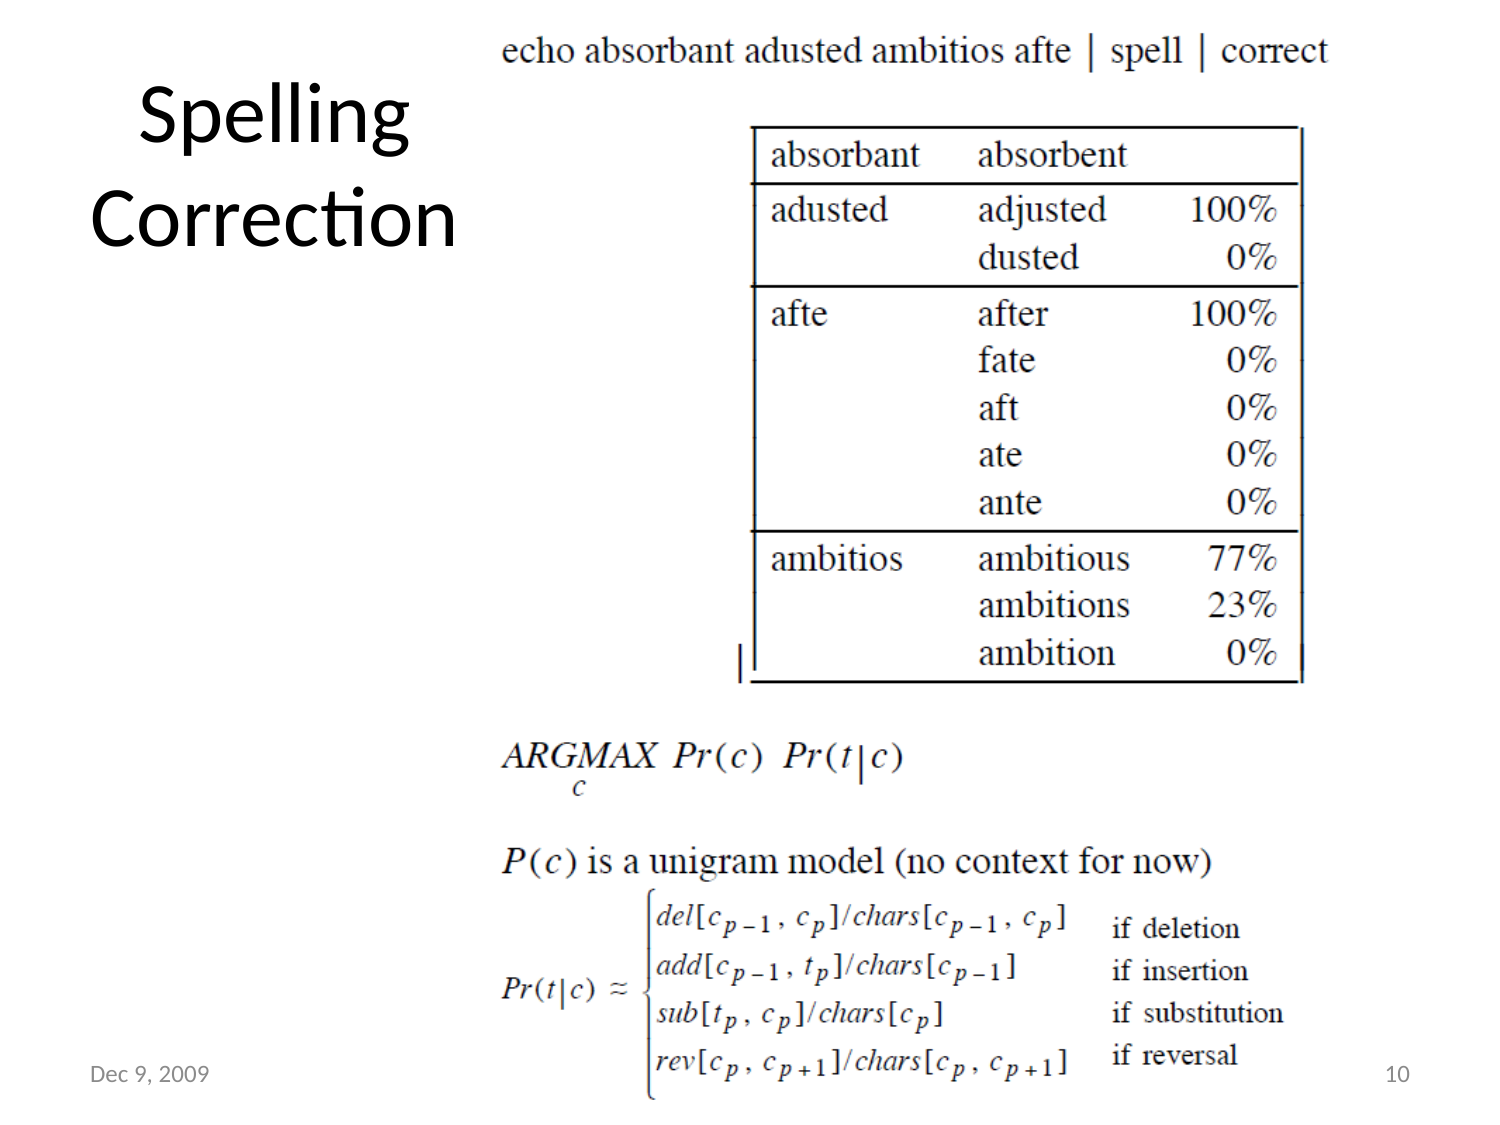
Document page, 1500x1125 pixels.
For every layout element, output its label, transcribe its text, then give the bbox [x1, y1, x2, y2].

title Spelling Correction [75, 45, 475, 275]
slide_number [75, 1042, 425, 1103]
slide_number 10 [1355, 1042, 1425, 1103]
picture [483, 9, 1351, 1113]
